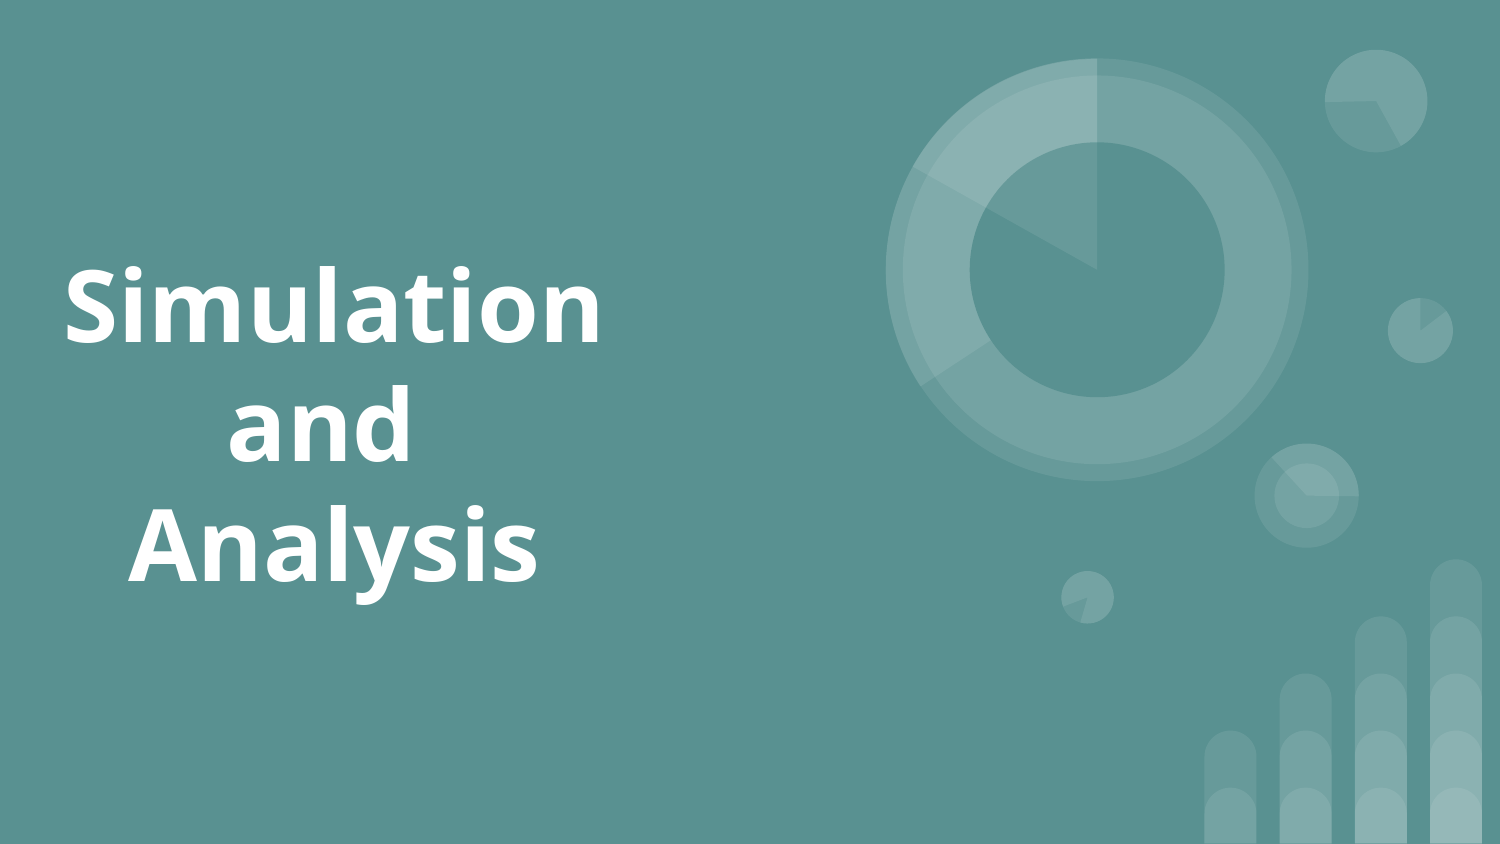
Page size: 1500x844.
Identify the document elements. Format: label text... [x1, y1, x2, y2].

title Simulation and Analysis [42, 193, 628, 651]
